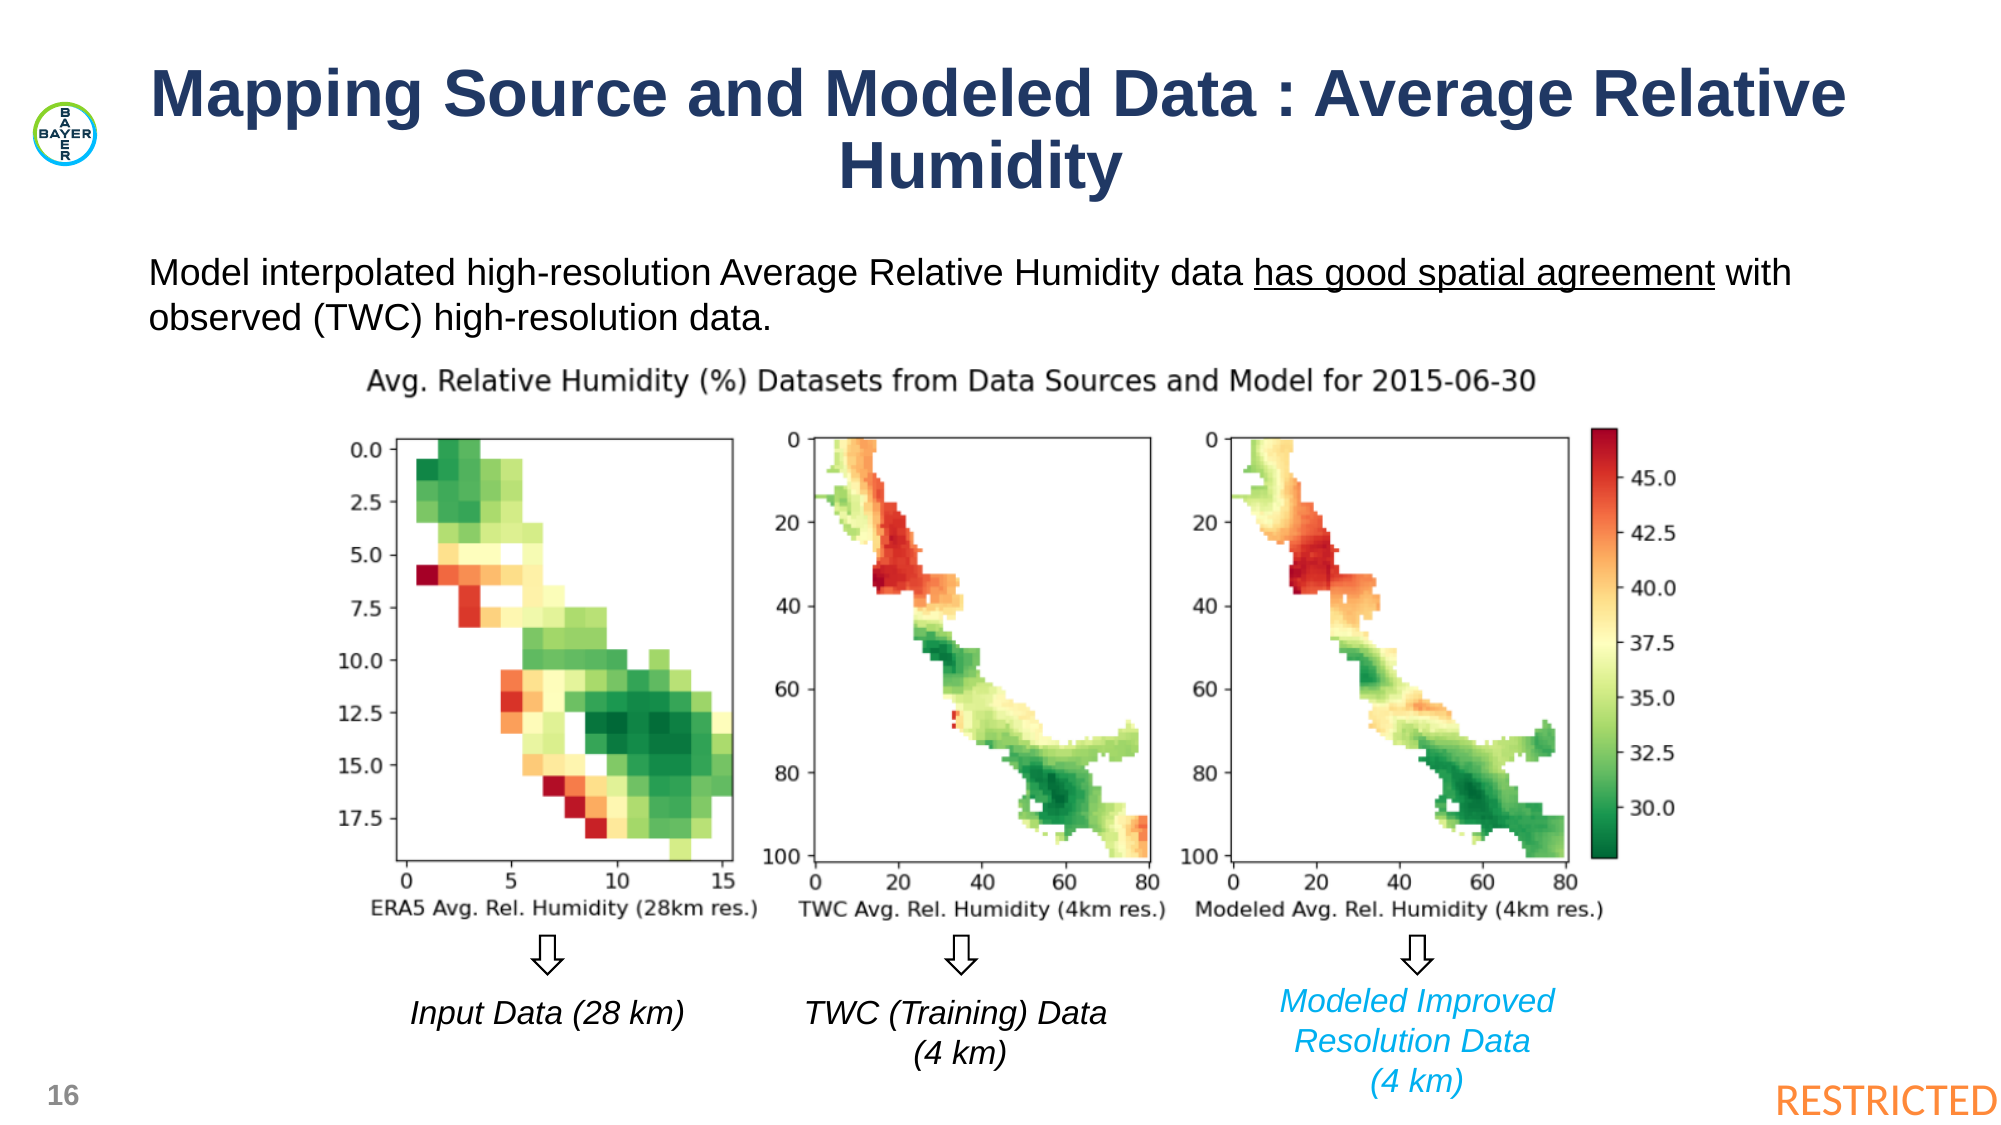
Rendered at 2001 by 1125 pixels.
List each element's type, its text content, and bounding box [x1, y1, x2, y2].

text_box [943, 937, 979, 976]
text_box TWC (Training) Data (4 km) [767, 983, 1154, 1079]
text_box Model interpolated high-resolution Average Relative Humidity data has good spatial agreement with observed (TWC) high-resolution data. [133, 240, 1867, 346]
text_box Input Data (28 km) [372, 983, 723, 1039]
text_box [530, 937, 565, 976]
text_box Mapping Source and Modeled Data : Average Relative Humidity [133, 37, 1867, 224]
picture [64, 105, 81, 111]
text_box [1399, 937, 1435, 976]
picture [327, 363, 1687, 937]
text_box Modeled Improved Resolution Data (4 km) [1242, 971, 1593, 1107]
slide_number 16 [32, 1063, 483, 1124]
